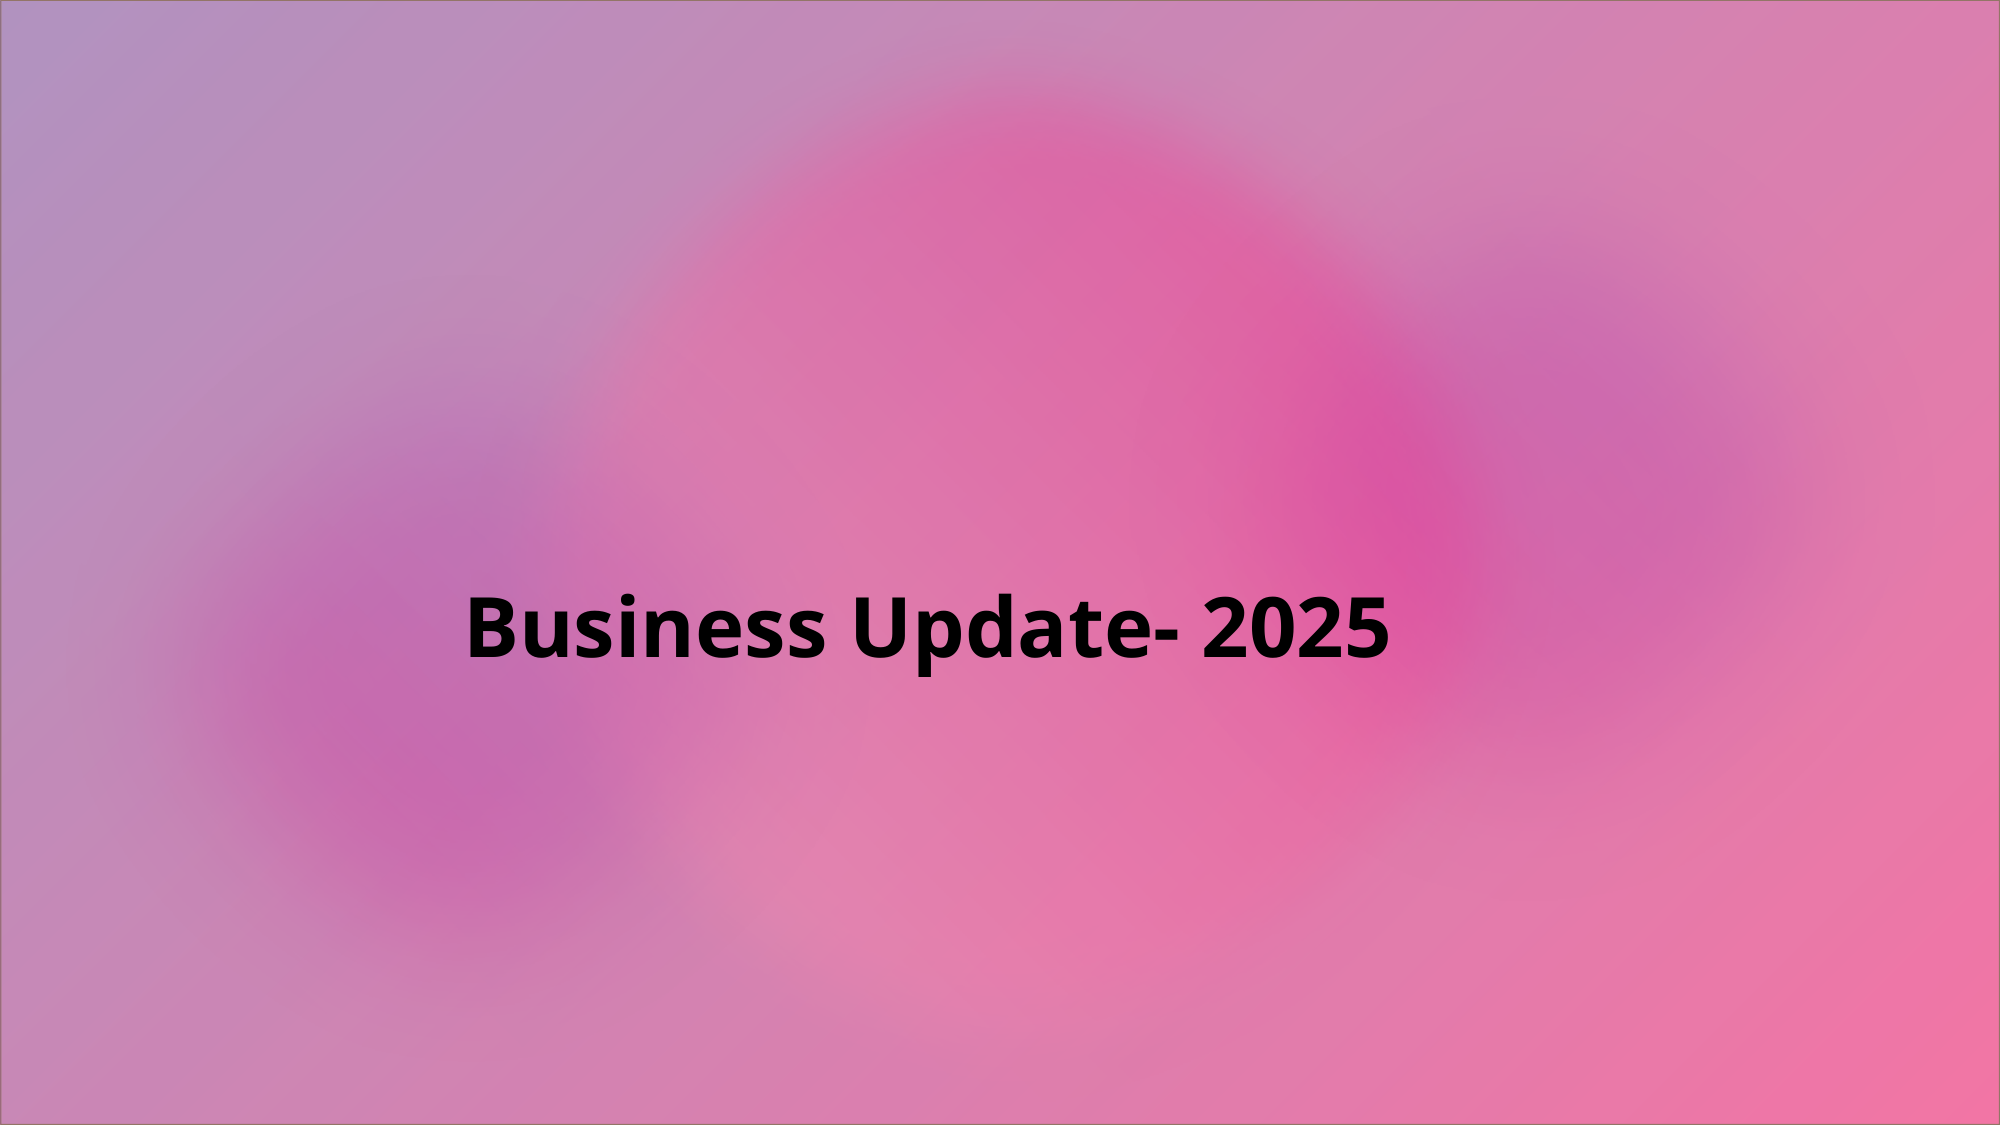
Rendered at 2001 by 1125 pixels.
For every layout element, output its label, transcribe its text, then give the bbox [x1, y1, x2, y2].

title Business Update- 2025 [188, 272, 1689, 686]
